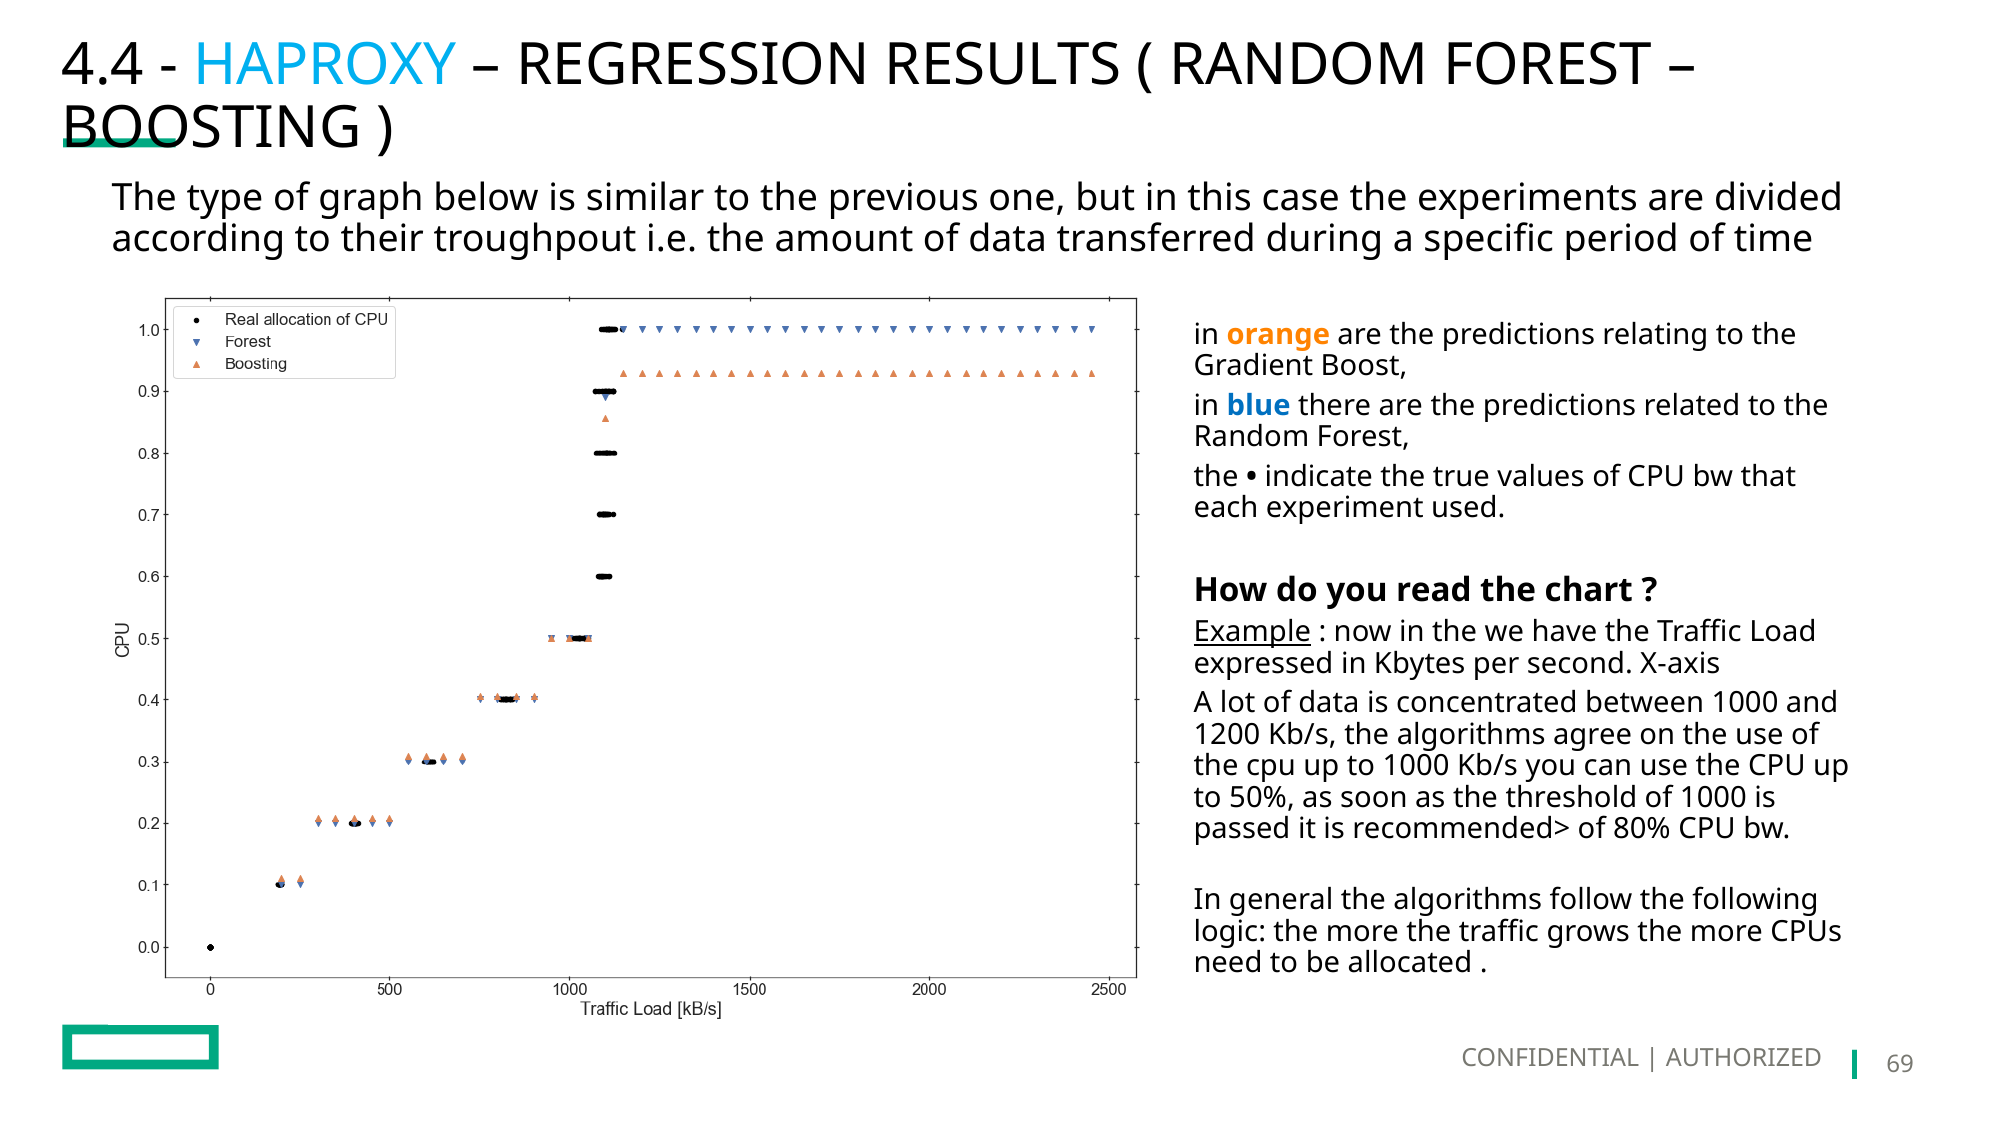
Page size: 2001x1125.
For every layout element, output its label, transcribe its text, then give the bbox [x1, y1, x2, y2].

slide_number 69 [1837, 1033, 1950, 1094]
text_box in orange are the predictions relating to the Gradient Boost, in blue there are the predictions related to the Random Forest, the • indicate the true values ​​of CPU bw that each experiment used. How do you read the chart ? Example : now in the we have the Traffic Load expressed in Kbytes per second. X-axis A lot of data is concentrated between 1000 and 1200 Kb/s, the algorithms agree on the use of the cpu up to 1000 Kb/s you can use the CPU up to 50%, as soon as the threshold of 1000 is passed it is recommended> of 80% CPU bw. In general the algorithms follow the following logic: the more the traffic grows the more CPUs need to be allocated . [1178, 309, 1883, 989]
picture [108, 289, 1144, 1025]
title 4.4 - HAPROXY – REGRESSION results ( RANDOM FOREST – BOOSTING ) [42, 60, 1938, 135]
text_box The type of graph below is similar to the previous one, but in this case the experiments are divided according to their troughpout i.e. the amount of data transferred during a specific period of time [96, 145, 1950, 293]
footer CONFIDENTIAL | AUTHORIZED [610, 1005, 1838, 1073]
picture [1852, 1043, 1857, 1079]
